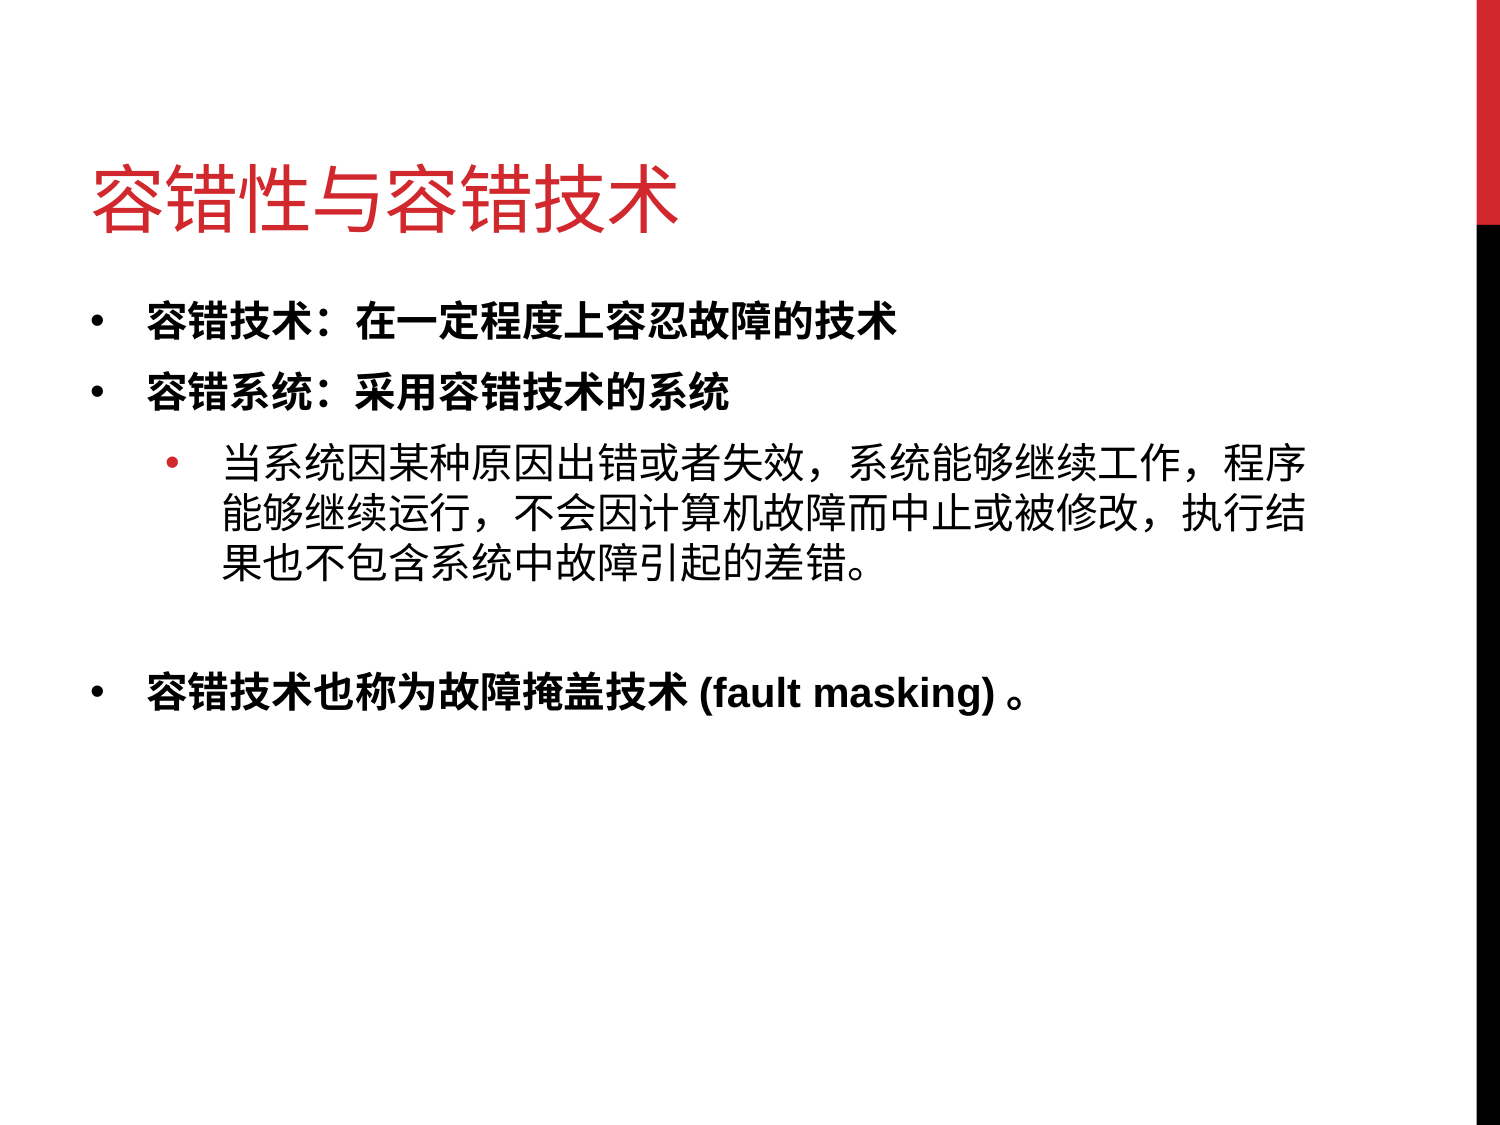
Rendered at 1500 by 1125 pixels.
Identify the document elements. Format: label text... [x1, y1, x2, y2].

title 容错性与容错技术 [75, 24, 1025, 250]
list 容错技术：在一定程度上容忍故障的技术 容错系统：采用容错技术的系统 当系统因某种原因出错或者失效，系统能够继续工作，程序能够继续运行，不会因计算机故障而中止或被修改，执行结果也不包含系统中故障引起的差错。 容错技术也称为故障掩盖技术(fault masking)。 [75, 287, 1325, 1005]
